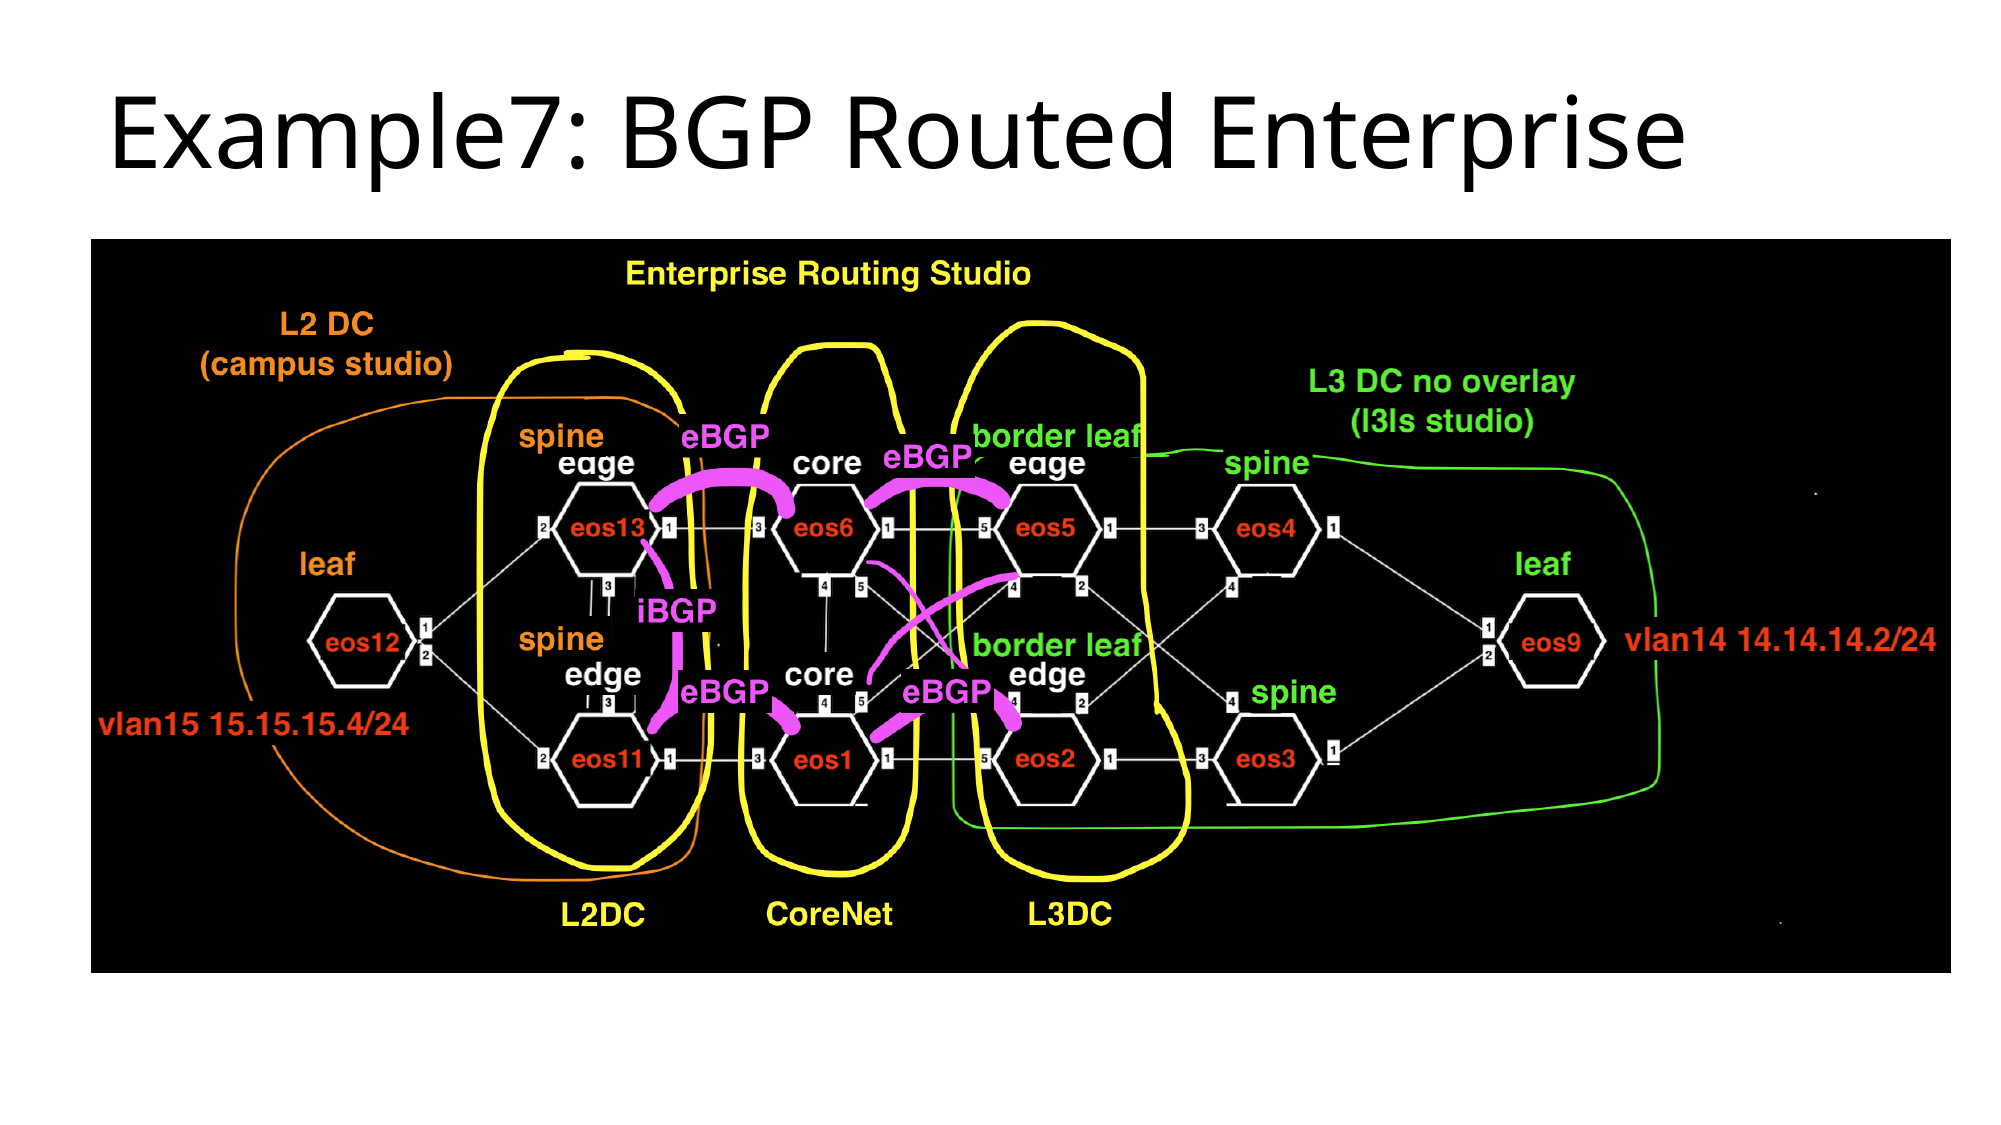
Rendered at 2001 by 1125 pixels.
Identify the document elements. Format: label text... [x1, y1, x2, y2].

text_box Example7: BGP Routed Enterprise [91, 61, 1977, 197]
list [90, 239, 1951, 974]
